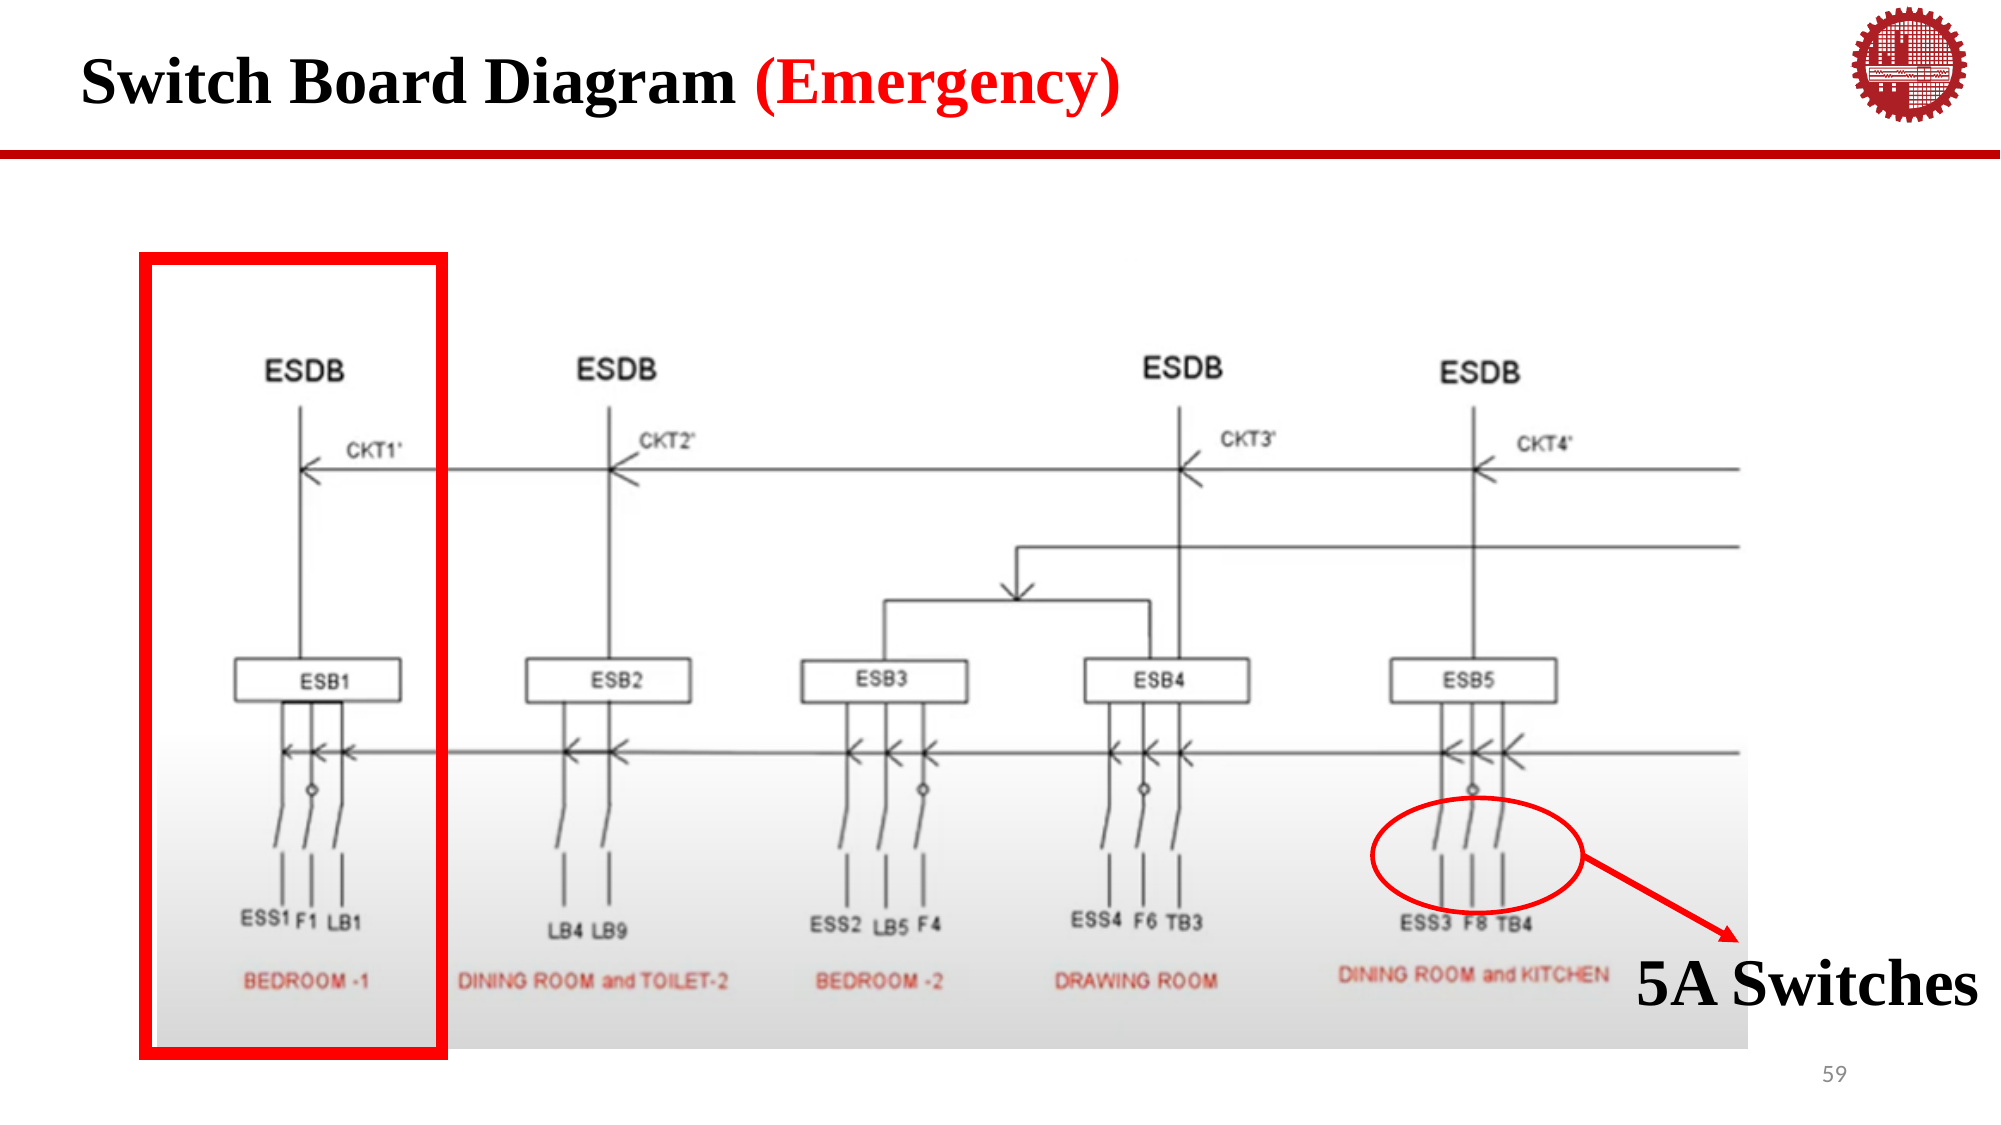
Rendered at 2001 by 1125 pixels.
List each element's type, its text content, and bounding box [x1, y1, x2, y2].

text_box [144, 257, 443, 1054]
text_box 5A Switches [1748, 942, 2000, 1015]
slide_number 59 [1412, 1042, 1863, 1103]
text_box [1582, 855, 1739, 943]
text_box Switch Board Diagram (Emergency) [65, 29, 1527, 124]
picture [157, 258, 1748, 1049]
picture [1849, 5, 1968, 123]
